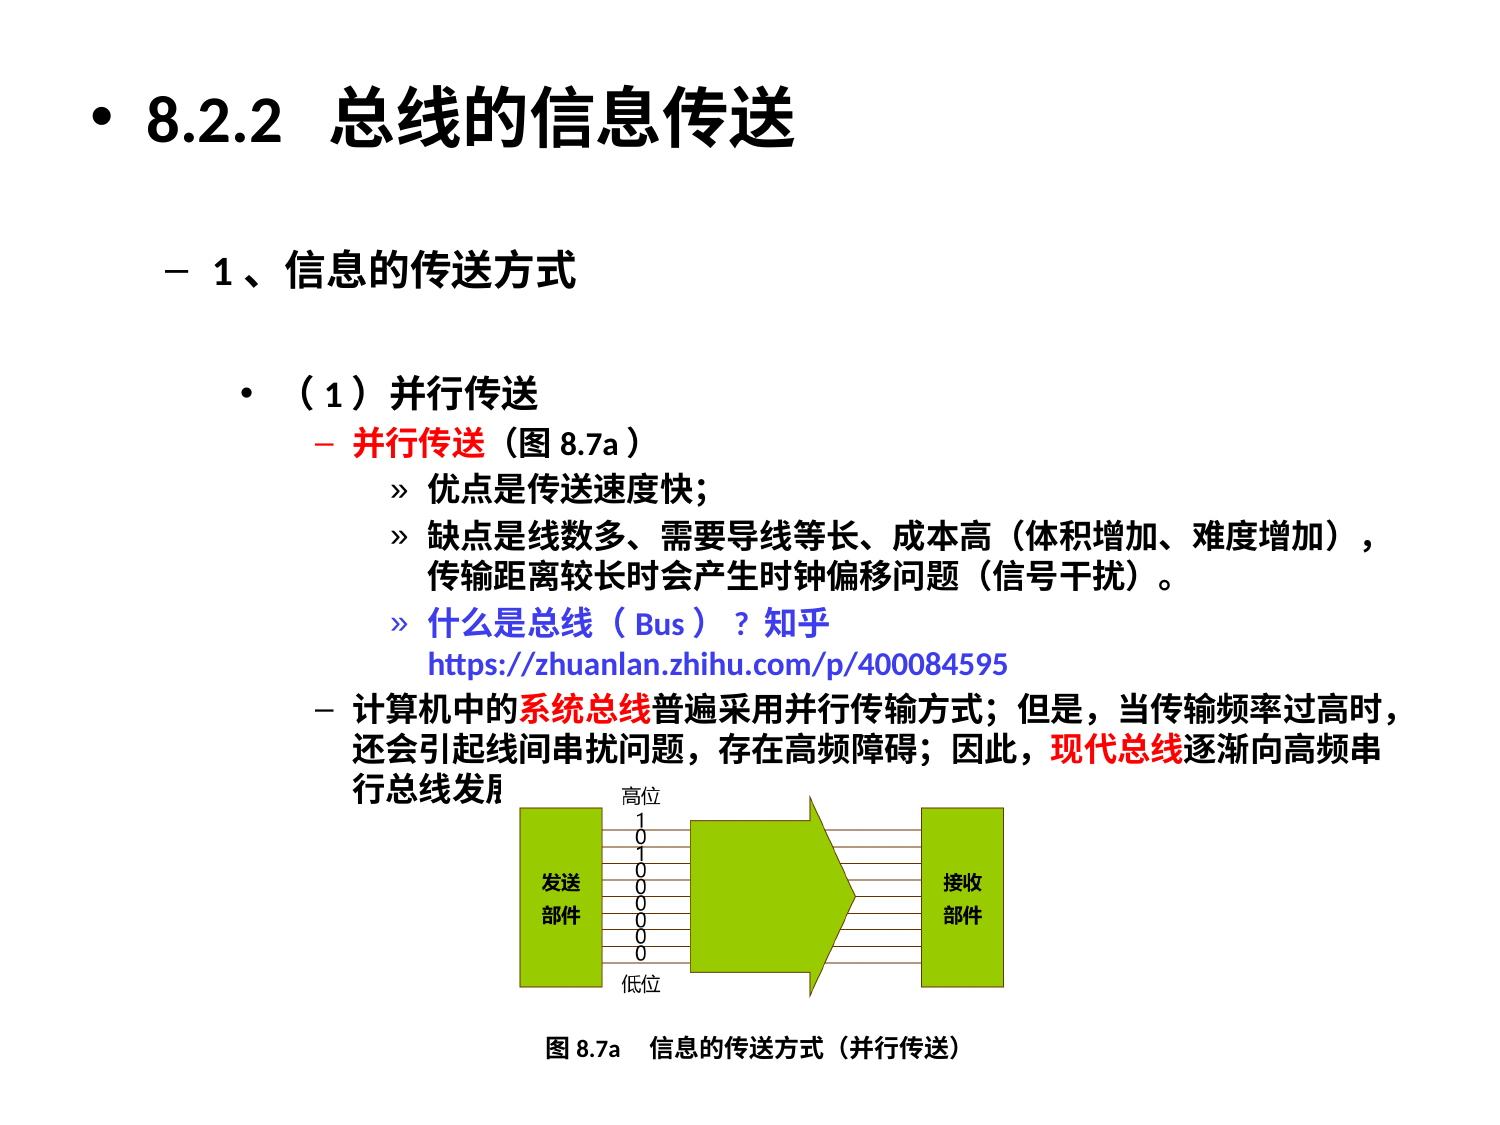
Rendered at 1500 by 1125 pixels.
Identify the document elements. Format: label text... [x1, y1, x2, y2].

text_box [501, 766, 1025, 1071]
list 8.2.2 总线的信息传送 1、信息的传送方式 （1）并行传送 并行传送（图8.7a） 优点是传送速度快； 缺点是线数多、需要导线等长、成本高（体积增加、难度增加），传输距离较长时会产生时钟偏移问题（信号干扰）。 什么是总线（Bus）? 知乎 https://zhuanlan.zhihu.com/p/400084595 计算机中的系统总线普遍采用并行传输方式；但是，当传输频率过高时，还会引起线间串扰问题，存在高频障碍；因此，现代总线逐渐向高频串行总线发展，如PCIe、SATA等高速串行总线。 [75, 68, 1425, 811]
